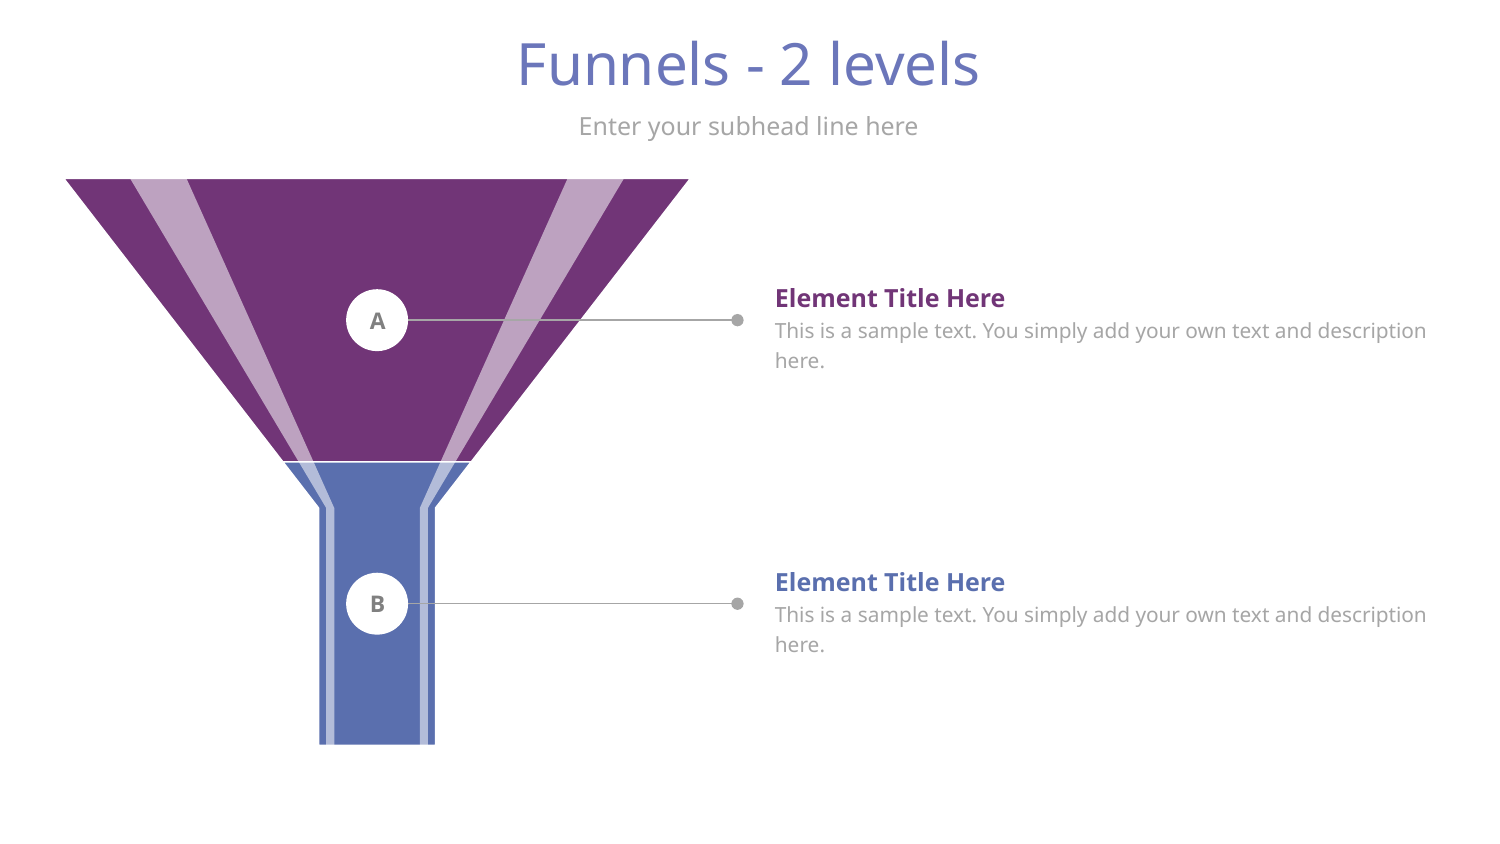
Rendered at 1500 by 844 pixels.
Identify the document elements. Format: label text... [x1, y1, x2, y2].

list Enter your subhead line here [62, 110, 1436, 140]
title Funnels - 2 levels [62, 21, 1436, 104]
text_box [63, 178, 691, 746]
text_box Element Title Here This is a sample text. You simply add your own text and description here. [774, 551, 1437, 657]
text_box Element Title Here This is a sample text. You simply add your own text and description here. [774, 267, 1437, 373]
